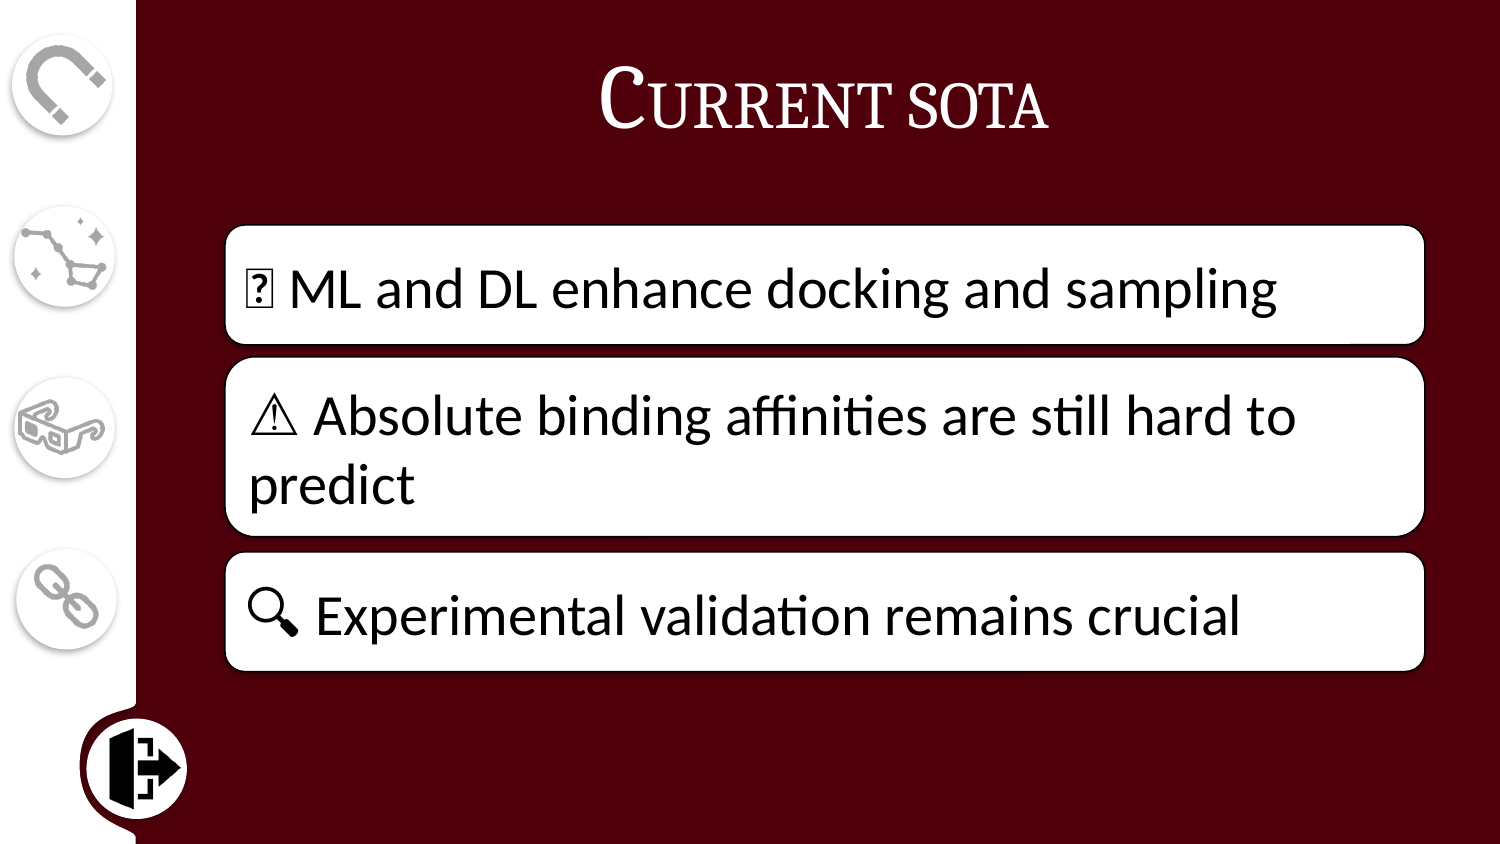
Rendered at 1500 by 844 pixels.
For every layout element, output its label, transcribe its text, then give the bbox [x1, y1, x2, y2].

text_box ⚠️ Absolute binding affinities are still hard to predict [224, 355, 1426, 538]
text_box 🔍 Experimental validation remains crucial [224, 550, 1426, 673]
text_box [14, 377, 115, 479]
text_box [14, 206, 115, 307]
text_box 🤖 ML and DL enhance docking and sampling [224, 224, 1426, 346]
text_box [86, 718, 189, 820]
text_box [16, 548, 117, 650]
text_box CURRENT SOTA [584, 29, 1066, 155]
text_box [11, 34, 113, 136]
text_box [0, 0, 137, 844]
